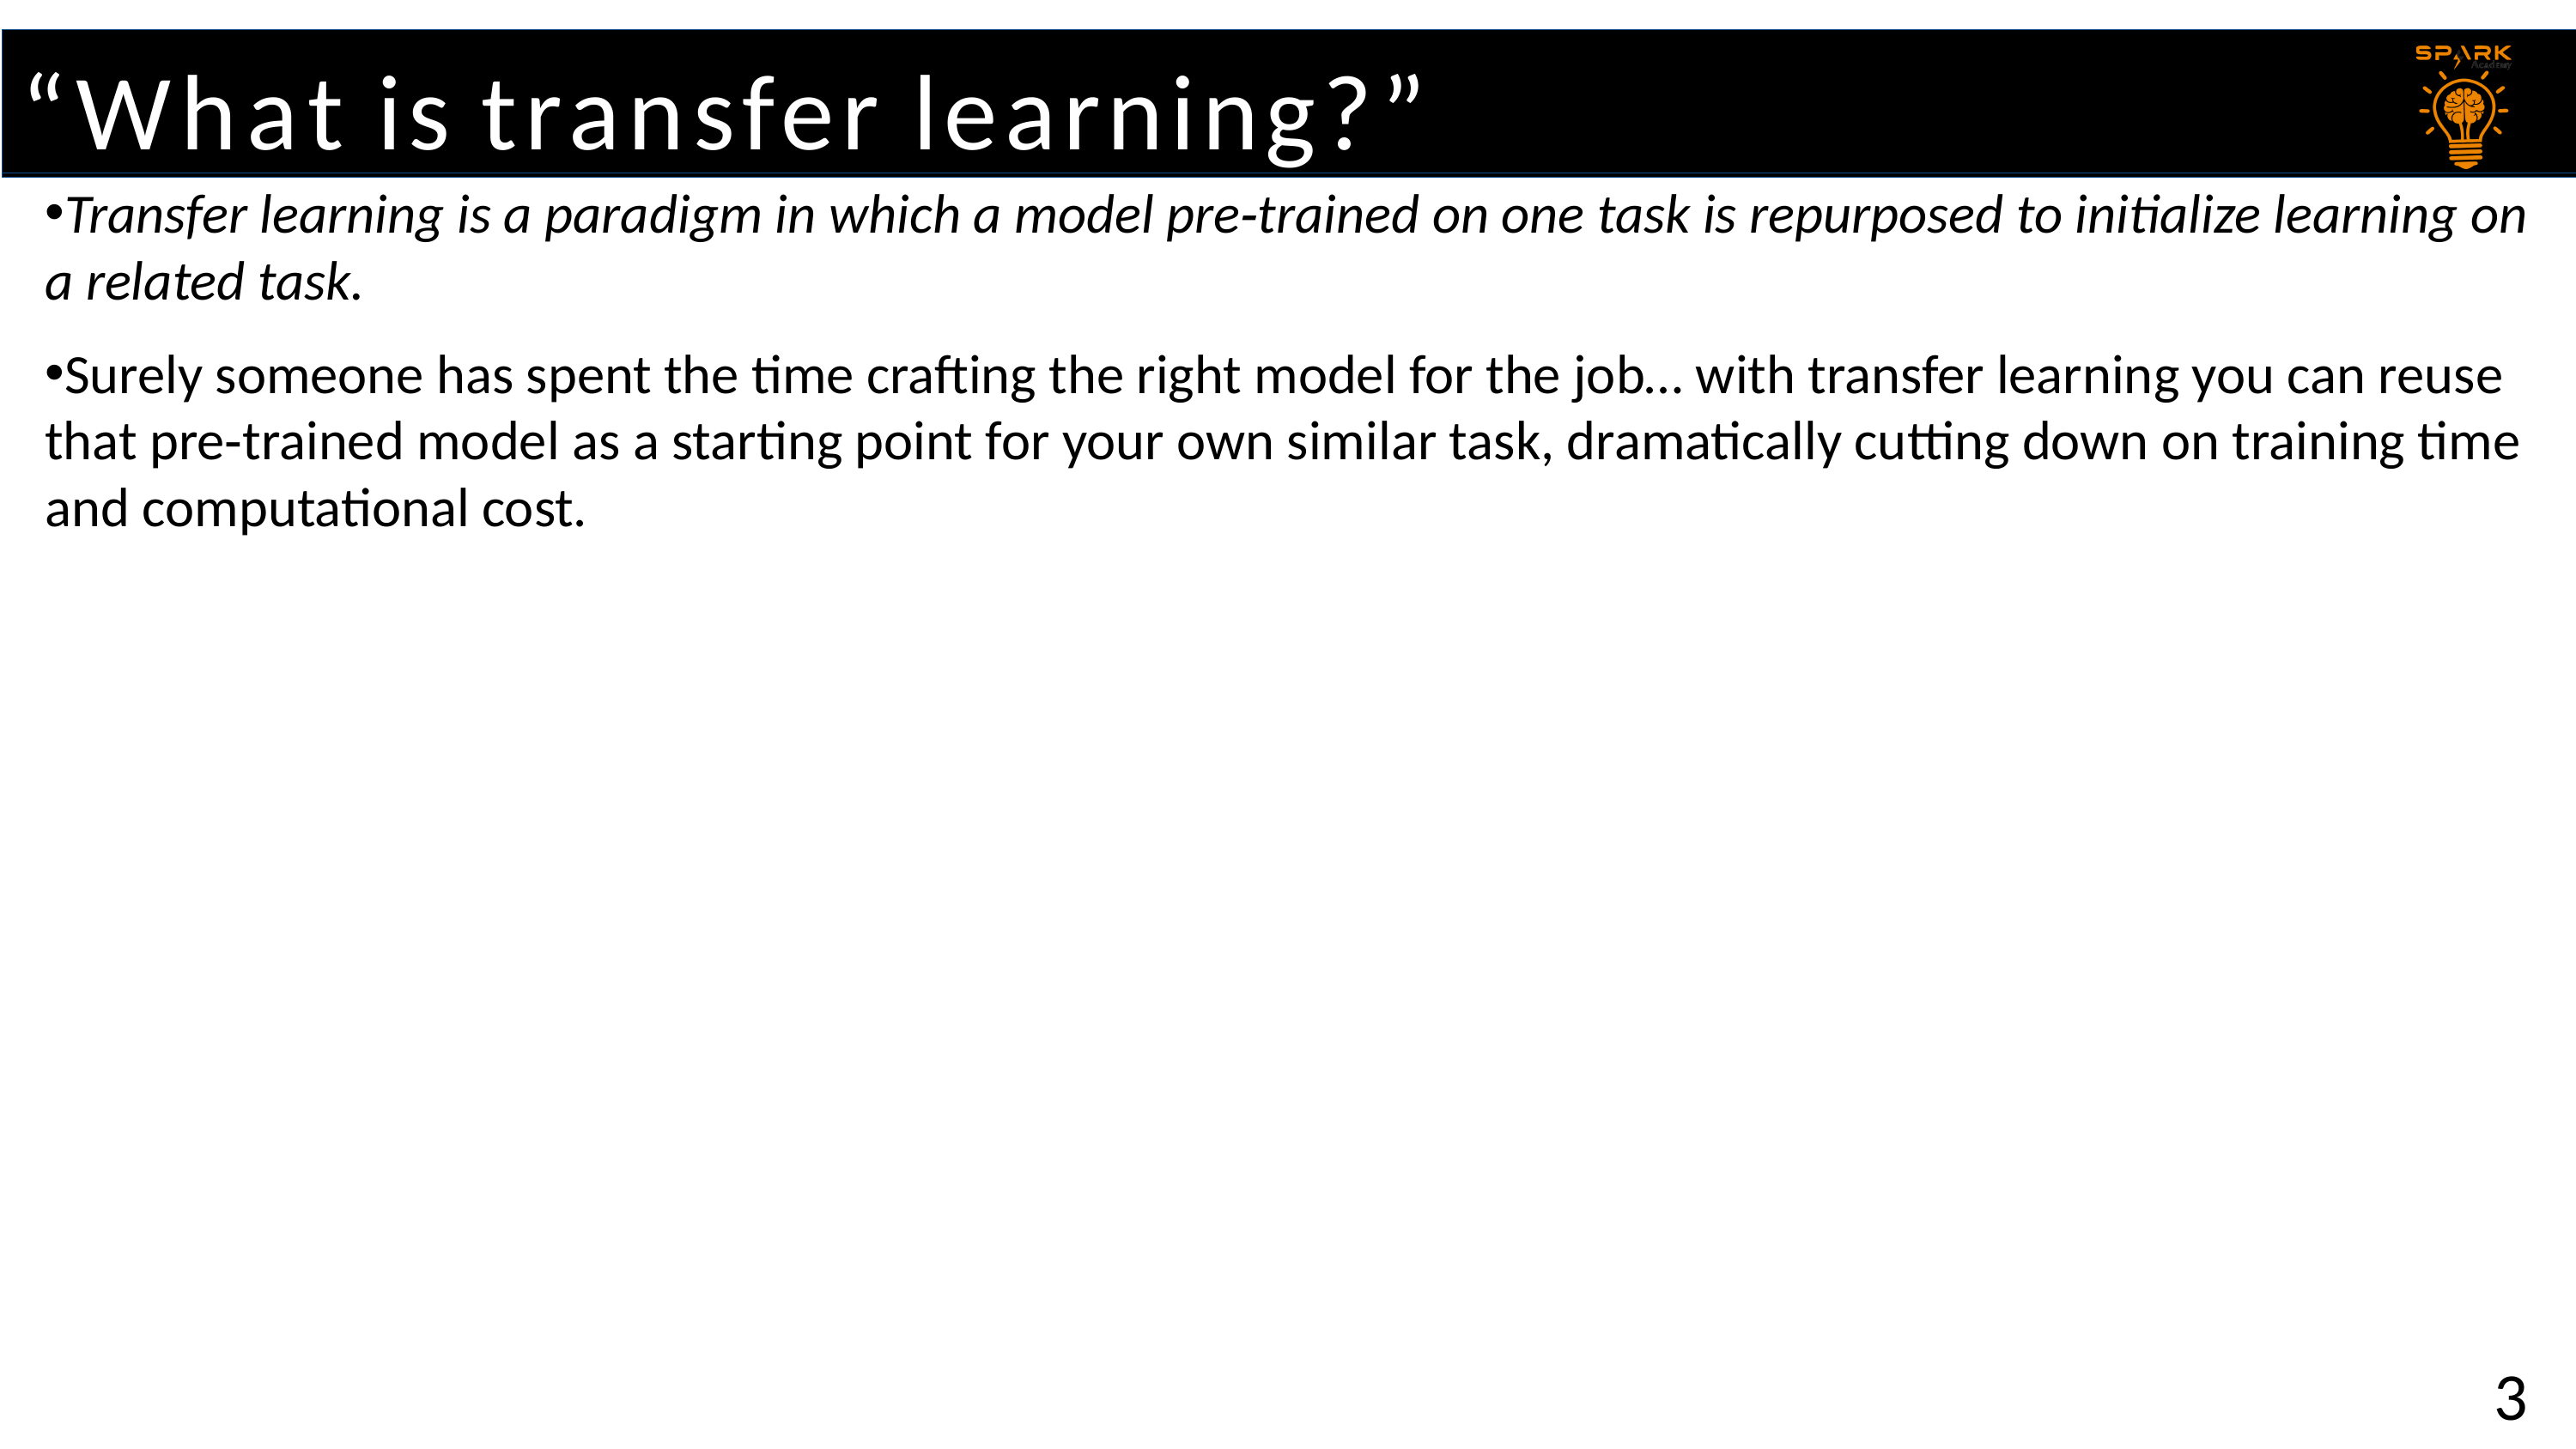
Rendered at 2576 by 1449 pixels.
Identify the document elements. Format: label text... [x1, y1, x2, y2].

list Transfer learning is a paradigm in which a model pre‑trained on one task is repurposed to initialize learning on a related task. Surely someone has spent the time crafting the right model for the job… with transfer learning you can reuse that pre‑trained model as a starting point for your own similar task, dramatically cutting down on training time and computational cost. [32, 187, 2544, 1449]
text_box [2, 29, 2576, 178]
text_box 3 [2477, 1346, 2546, 1430]
